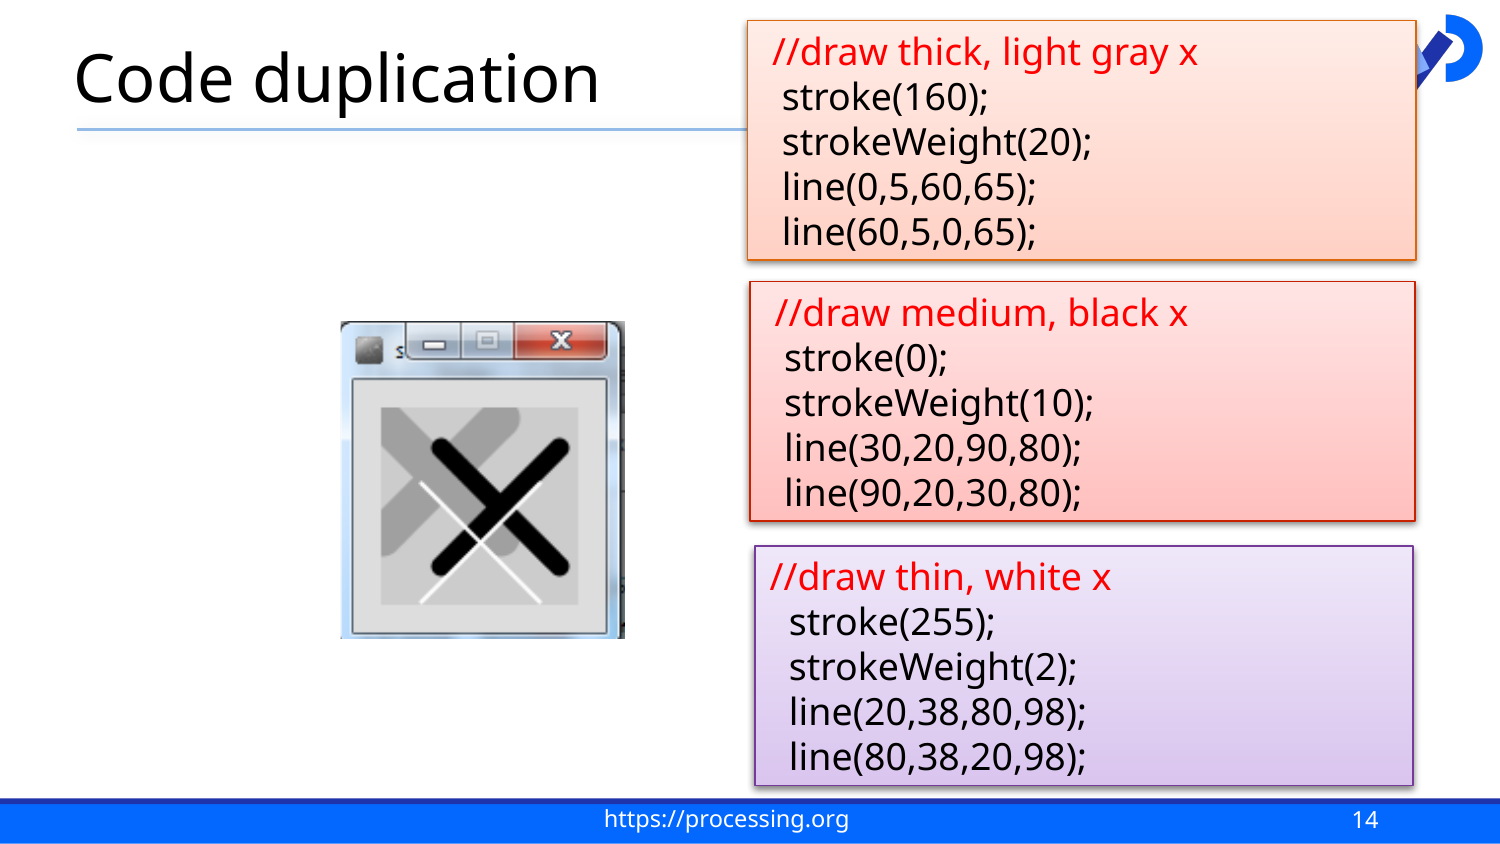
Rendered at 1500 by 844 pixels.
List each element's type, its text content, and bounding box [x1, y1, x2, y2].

picture [1398, 9, 1485, 96]
footer https://processing.org [527, 802, 927, 843]
title Code duplication [64, 0, 1341, 126]
text_box //draw medium, black x stroke(0); strokeWeight(10); line(30,20,90,80); line(90,20,30,80); [749, 281, 1416, 522]
slide_number 14 [1074, 799, 1388, 844]
text_box //draw thin, white x stroke(255); strokeWeight(2); line(20,38,80,98); line(80,38,20,98); [754, 545, 1414, 786]
text_box //draw thick, light gray x stroke(160); strokeWeight(20); line(0,5,60,65); line(60,5,0,65); [747, 20, 1417, 261]
picture [340, 321, 626, 639]
